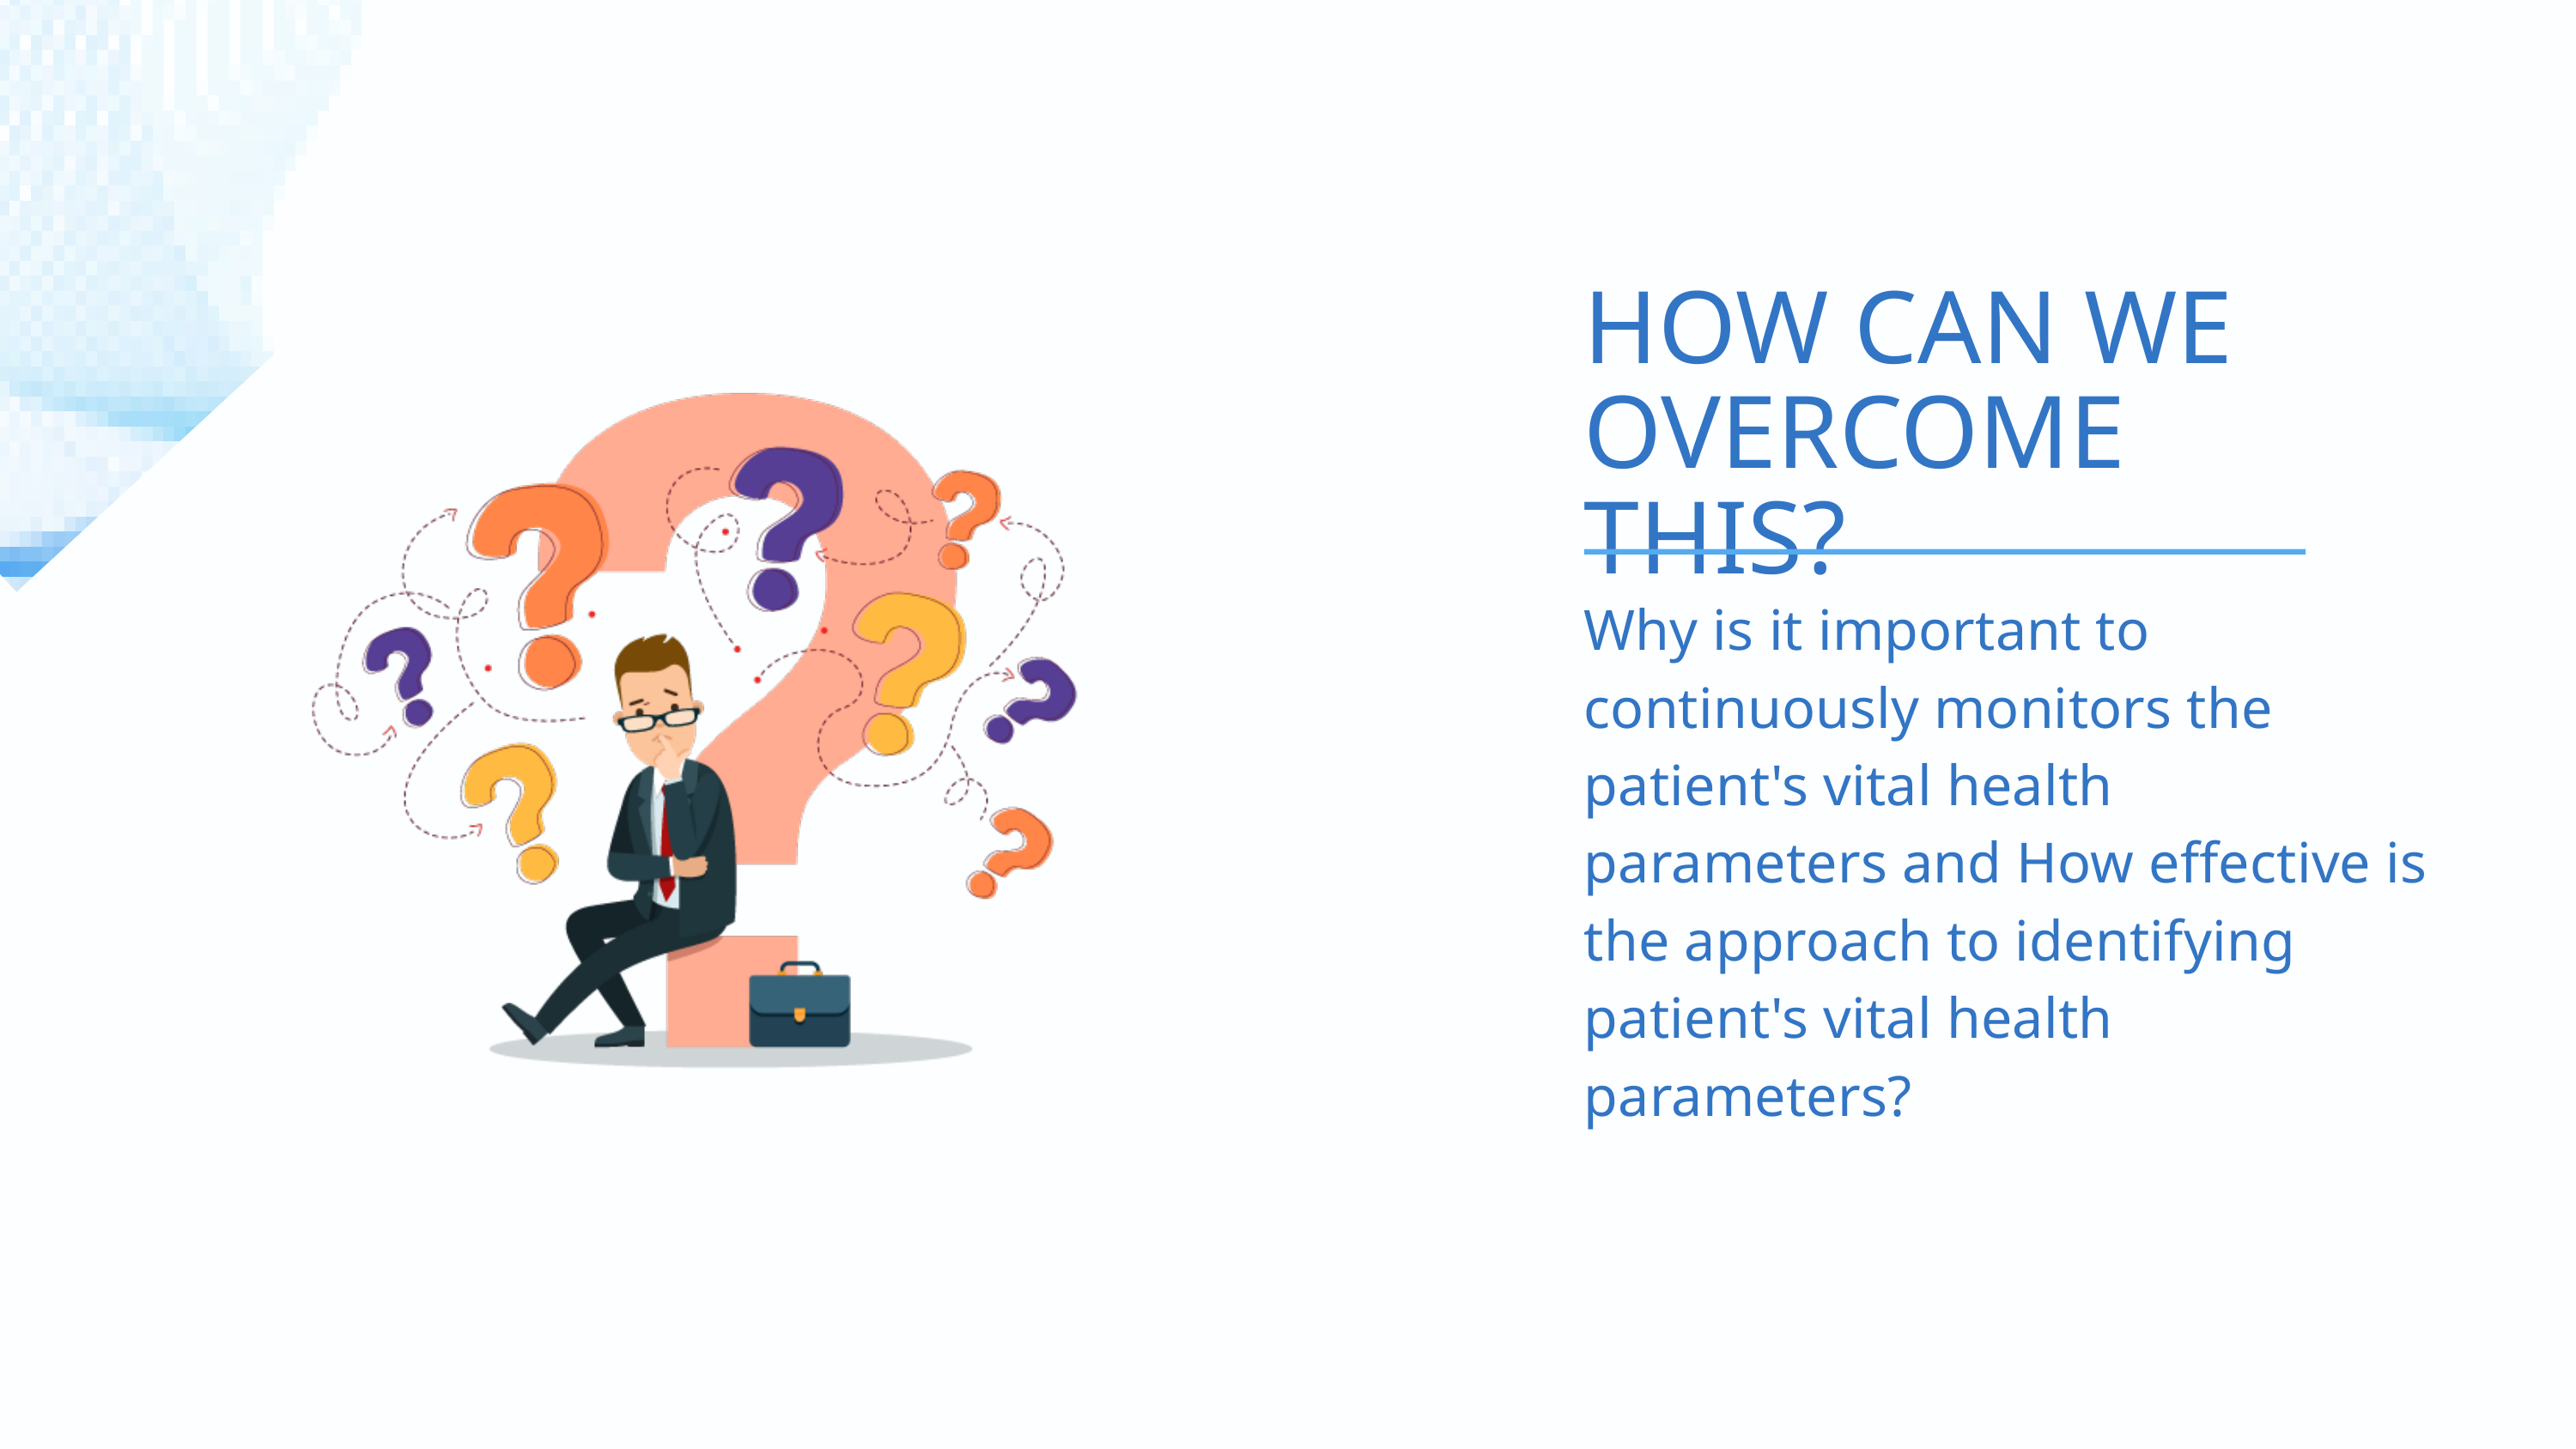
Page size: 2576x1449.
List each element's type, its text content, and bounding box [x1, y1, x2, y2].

text_box [0, 0, 638, 592]
text_box [72, 349, 1321, 1097]
text_box Why is it important to continuously monitors the patient's vital health parameters and How effective is the approach to identifying patient's vital health parameters? [1583, 584, 2432, 1128]
text_box HOW CAN WE OVERCOME THIS? [1583, 278, 2379, 584]
